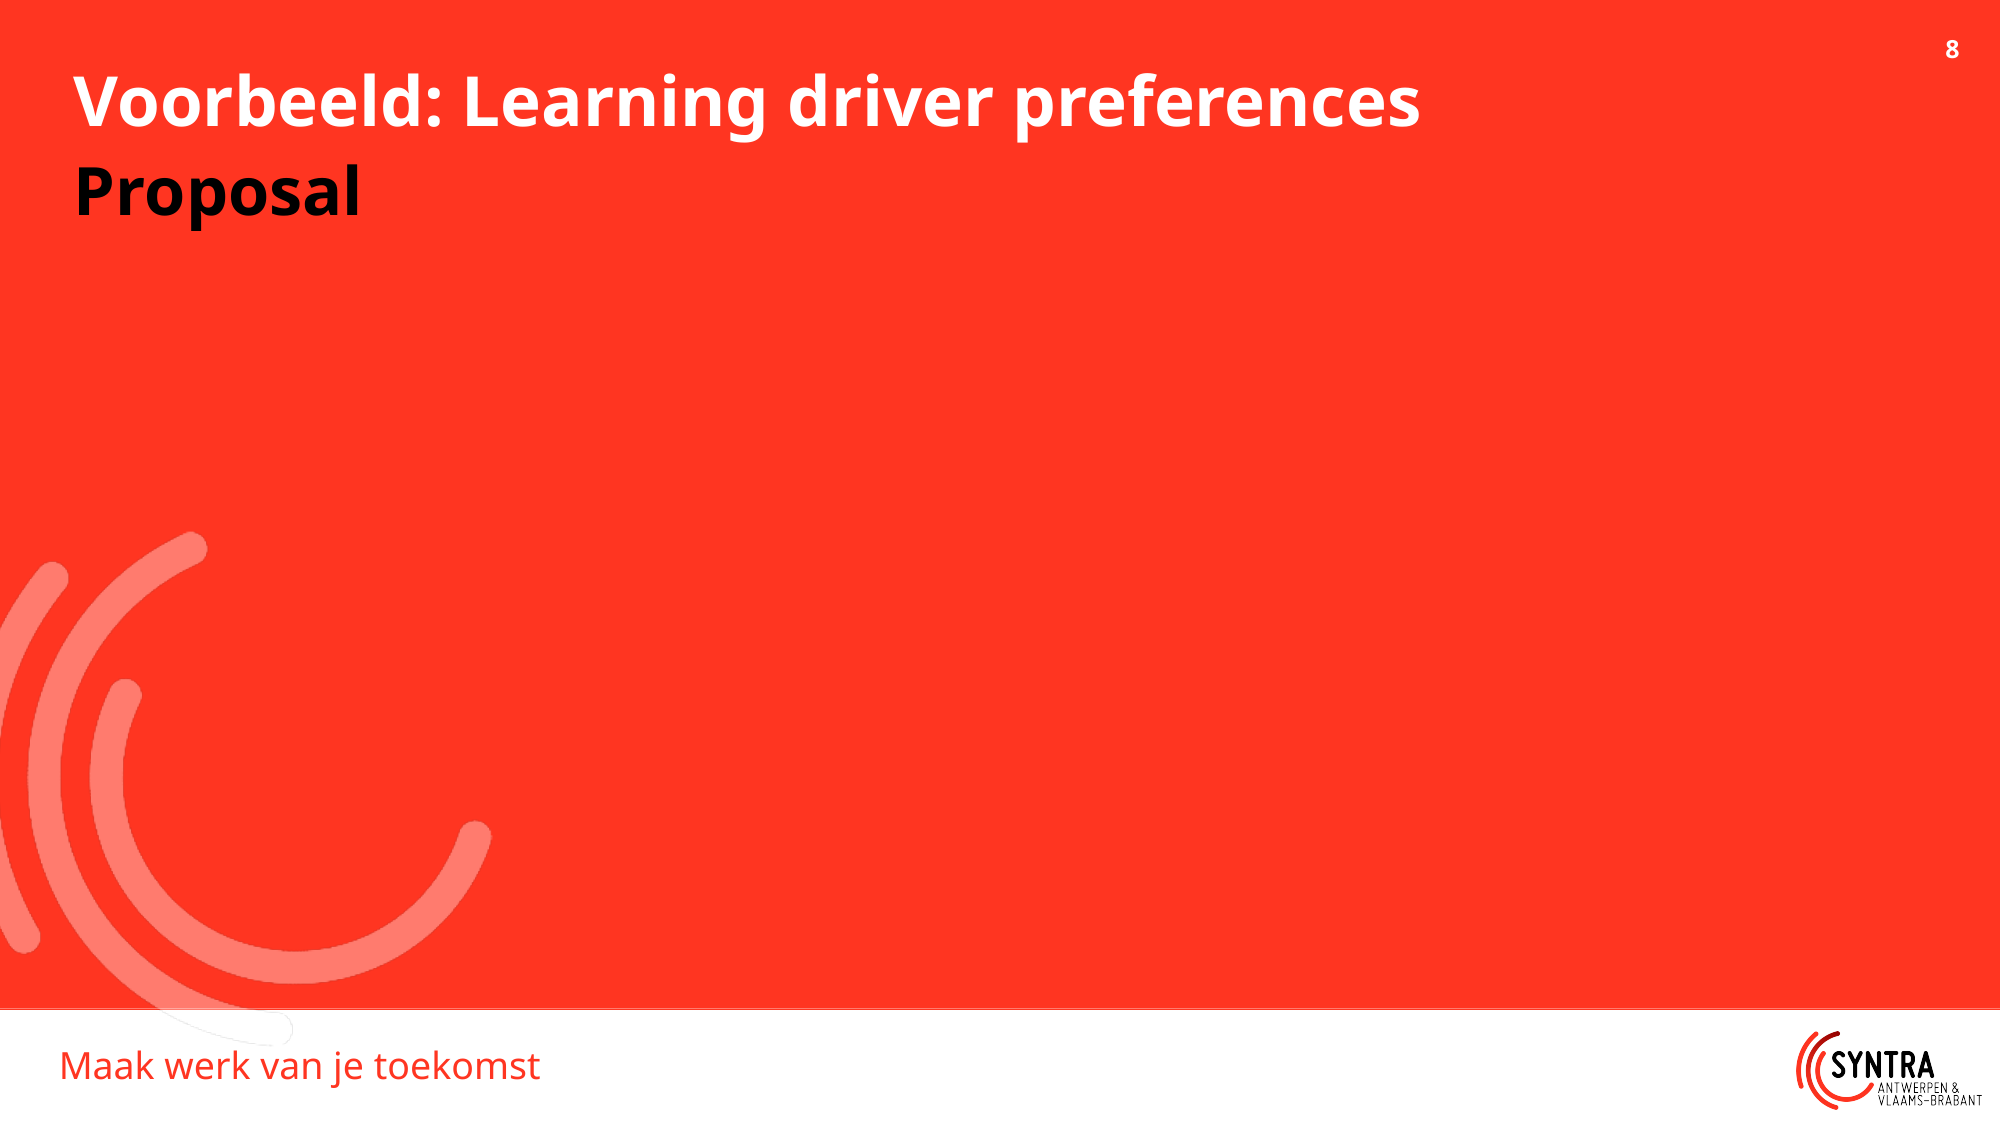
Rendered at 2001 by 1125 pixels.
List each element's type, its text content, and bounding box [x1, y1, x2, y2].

picture [1796, 1031, 1982, 1110]
subtitle Proposal [59, 150, 1901, 282]
title Voorbeeld: Learning driver preferences [59, 59, 1901, 150]
